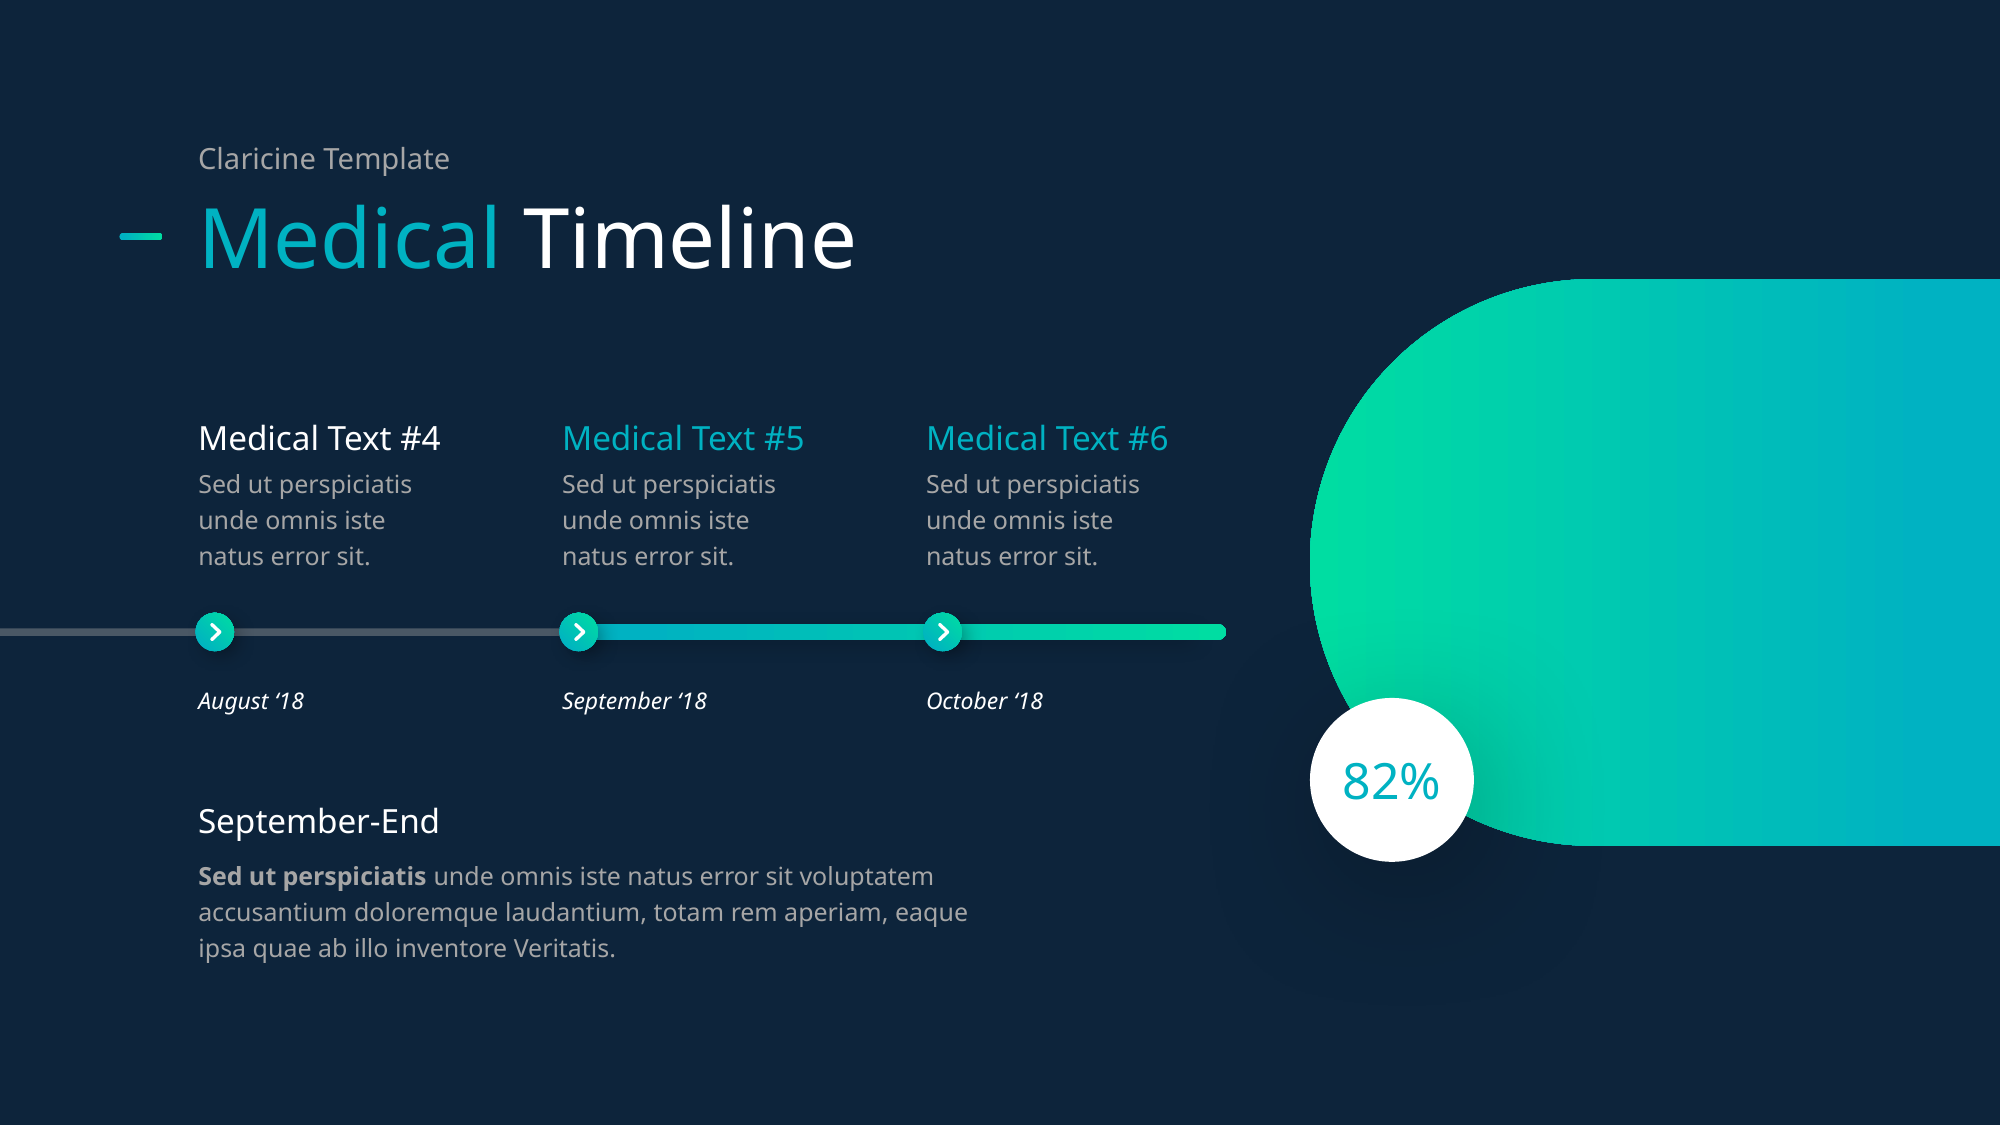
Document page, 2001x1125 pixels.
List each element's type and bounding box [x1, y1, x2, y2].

text_box [183, 404, 478, 721]
text_box [183, 132, 953, 295]
text_box [842, 623, 911, 641]
picture [1337, 303, 1855, 822]
text_box [1476, 278, 2000, 847]
text_box [118, 231, 164, 242]
text_box [1308, 439, 1337, 678]
text_box [183, 788, 1035, 968]
text_box [1309, 697, 1474, 862]
text_box [547, 404, 842, 721]
text_box [478, 627, 547, 637]
text_box [911, 404, 1205, 721]
text_box [0, 627, 183, 637]
text_box [1205, 623, 1228, 641]
